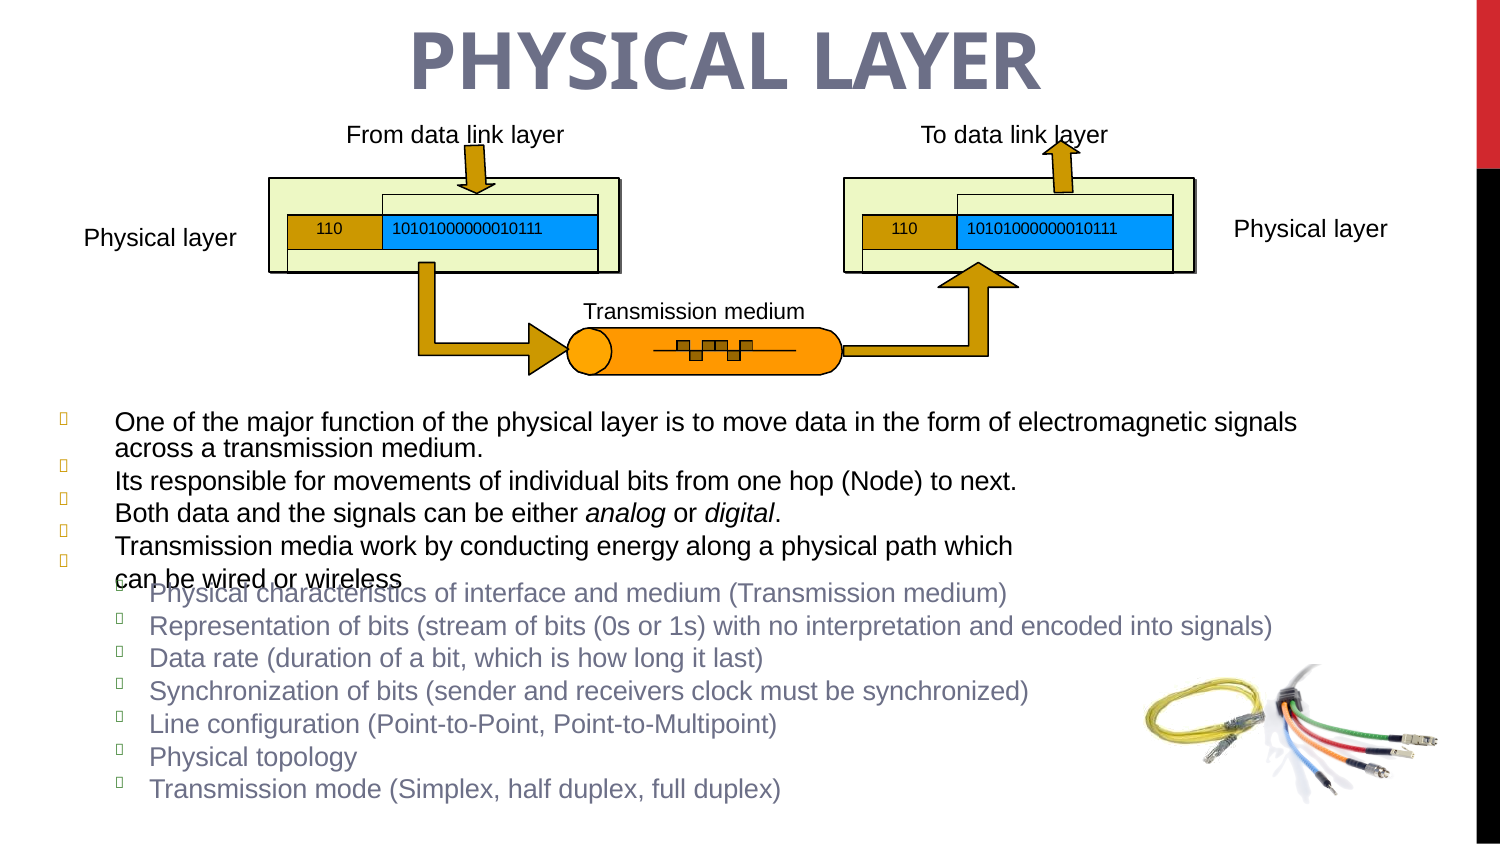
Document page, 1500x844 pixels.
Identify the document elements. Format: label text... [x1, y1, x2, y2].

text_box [417, 139, 1082, 377]
text_box Physical layer [81, 219, 241, 252]
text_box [1142, 663, 1463, 816]
text_box From data link layer [343, 116, 568, 149]
text_box  [56, 548, 74, 572]
text_box        [112, 573, 132, 792]
text_box  [56, 405, 74, 429]
title Physical Layer [56, 0, 1391, 106]
text_box To data link layer [918, 116, 1114, 149]
text_box Physical characteristics of interface and medium (Transmission medium) Representation of bits (stream of bits (0s or 1s) with no interpretation and encoded into signals) Data rate (duration of a bit, which is how long it last) Synchronization of bits (sender and receivers clock must be synchronized) Line configuration (Point-to-Point, Point-to-Multipoint) Physical topology Transmission mode (Simplex, half duplex, full duplex) [147, 573, 1287, 805]
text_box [1090, 176, 1197, 275]
text_box    [56, 441, 74, 542]
text_box Physical layer [1231, 210, 1391, 243]
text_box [267, 176, 416, 275]
text_box One of the major function of the physical layer is to move data in the form of electromagnetic signals across a transmission medium. Its responsible for movements of individual bits from one hop (Node) to next. Both data and the signals can be either analog or digital. Transmission media work by conducting energy along a physical path which can be wired or wireless [112, 402, 1322, 594]
